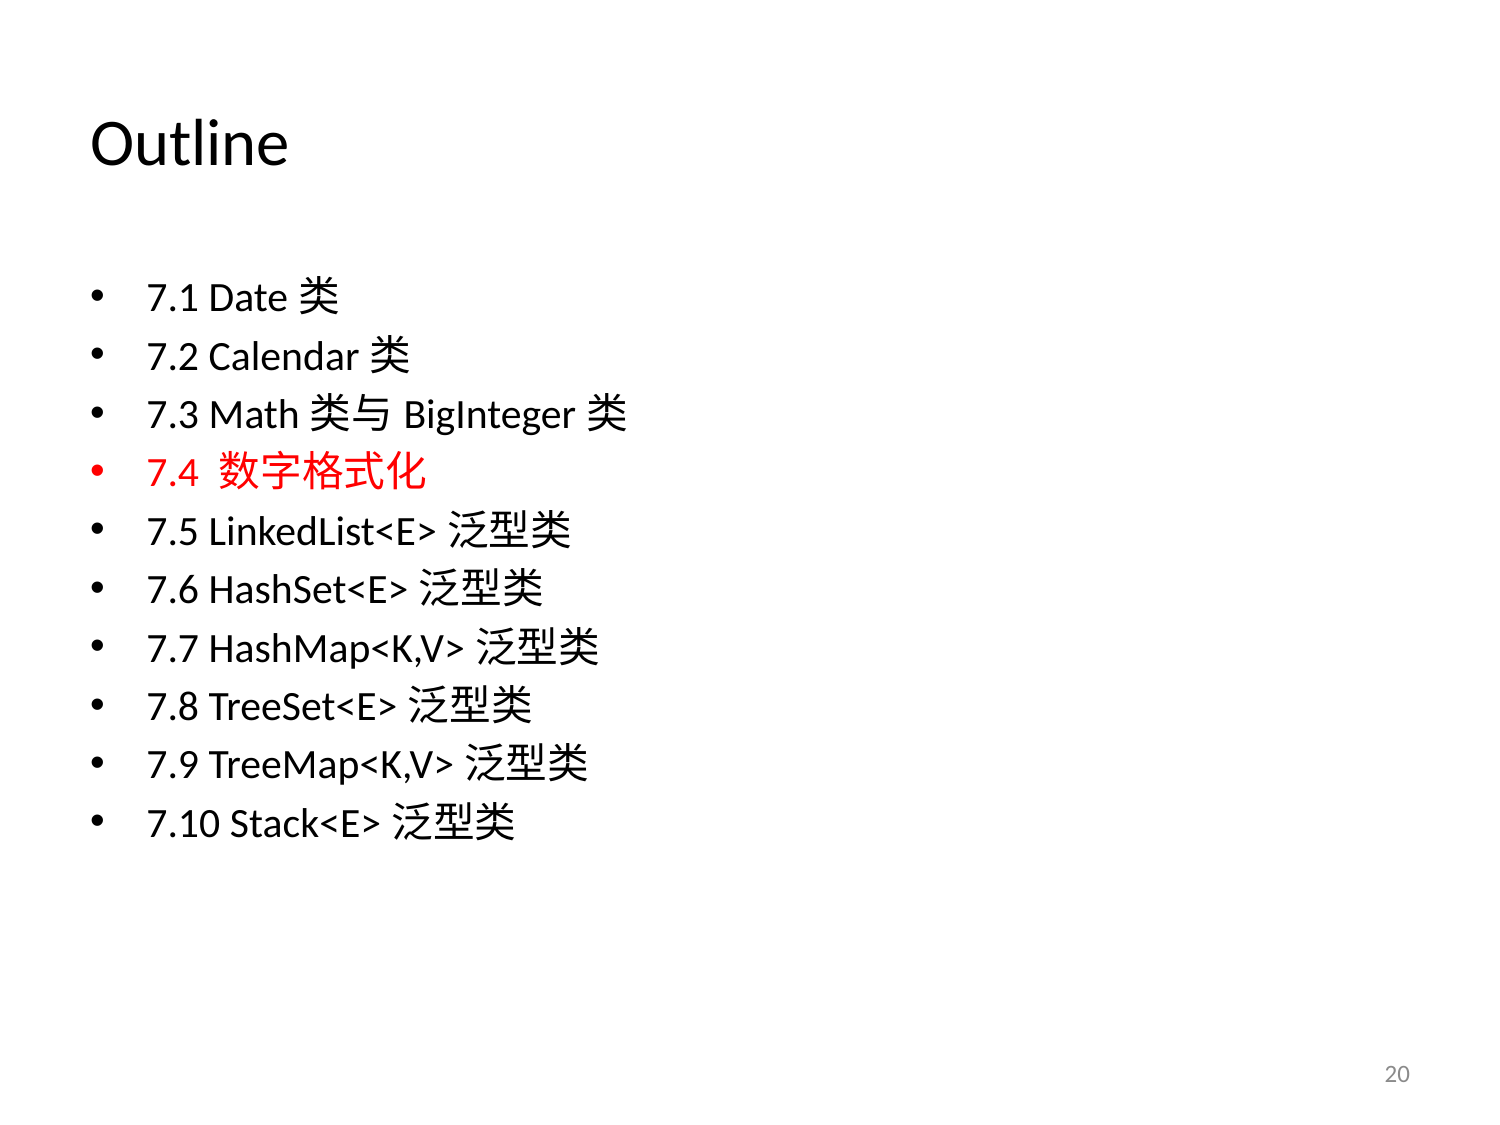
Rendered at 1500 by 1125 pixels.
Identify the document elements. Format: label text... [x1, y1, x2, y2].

list 7.1 Date类 7.2 Calendar类 7.3 Math类与BigInteger类 7.4 数字格式化 7.5 LinkedList<E>泛型类 7.6 HashSet<E>泛型类 7.7 HashMap<K,V>泛型类 7.8 TreeSet<E>泛型类 7.9 TreeMap<K,V>泛型类 7.10 Stack<E>泛型类 [75, 262, 1425, 1005]
title Outline [75, 45, 1425, 233]
slide_number 20 [1074, 1042, 1425, 1103]
